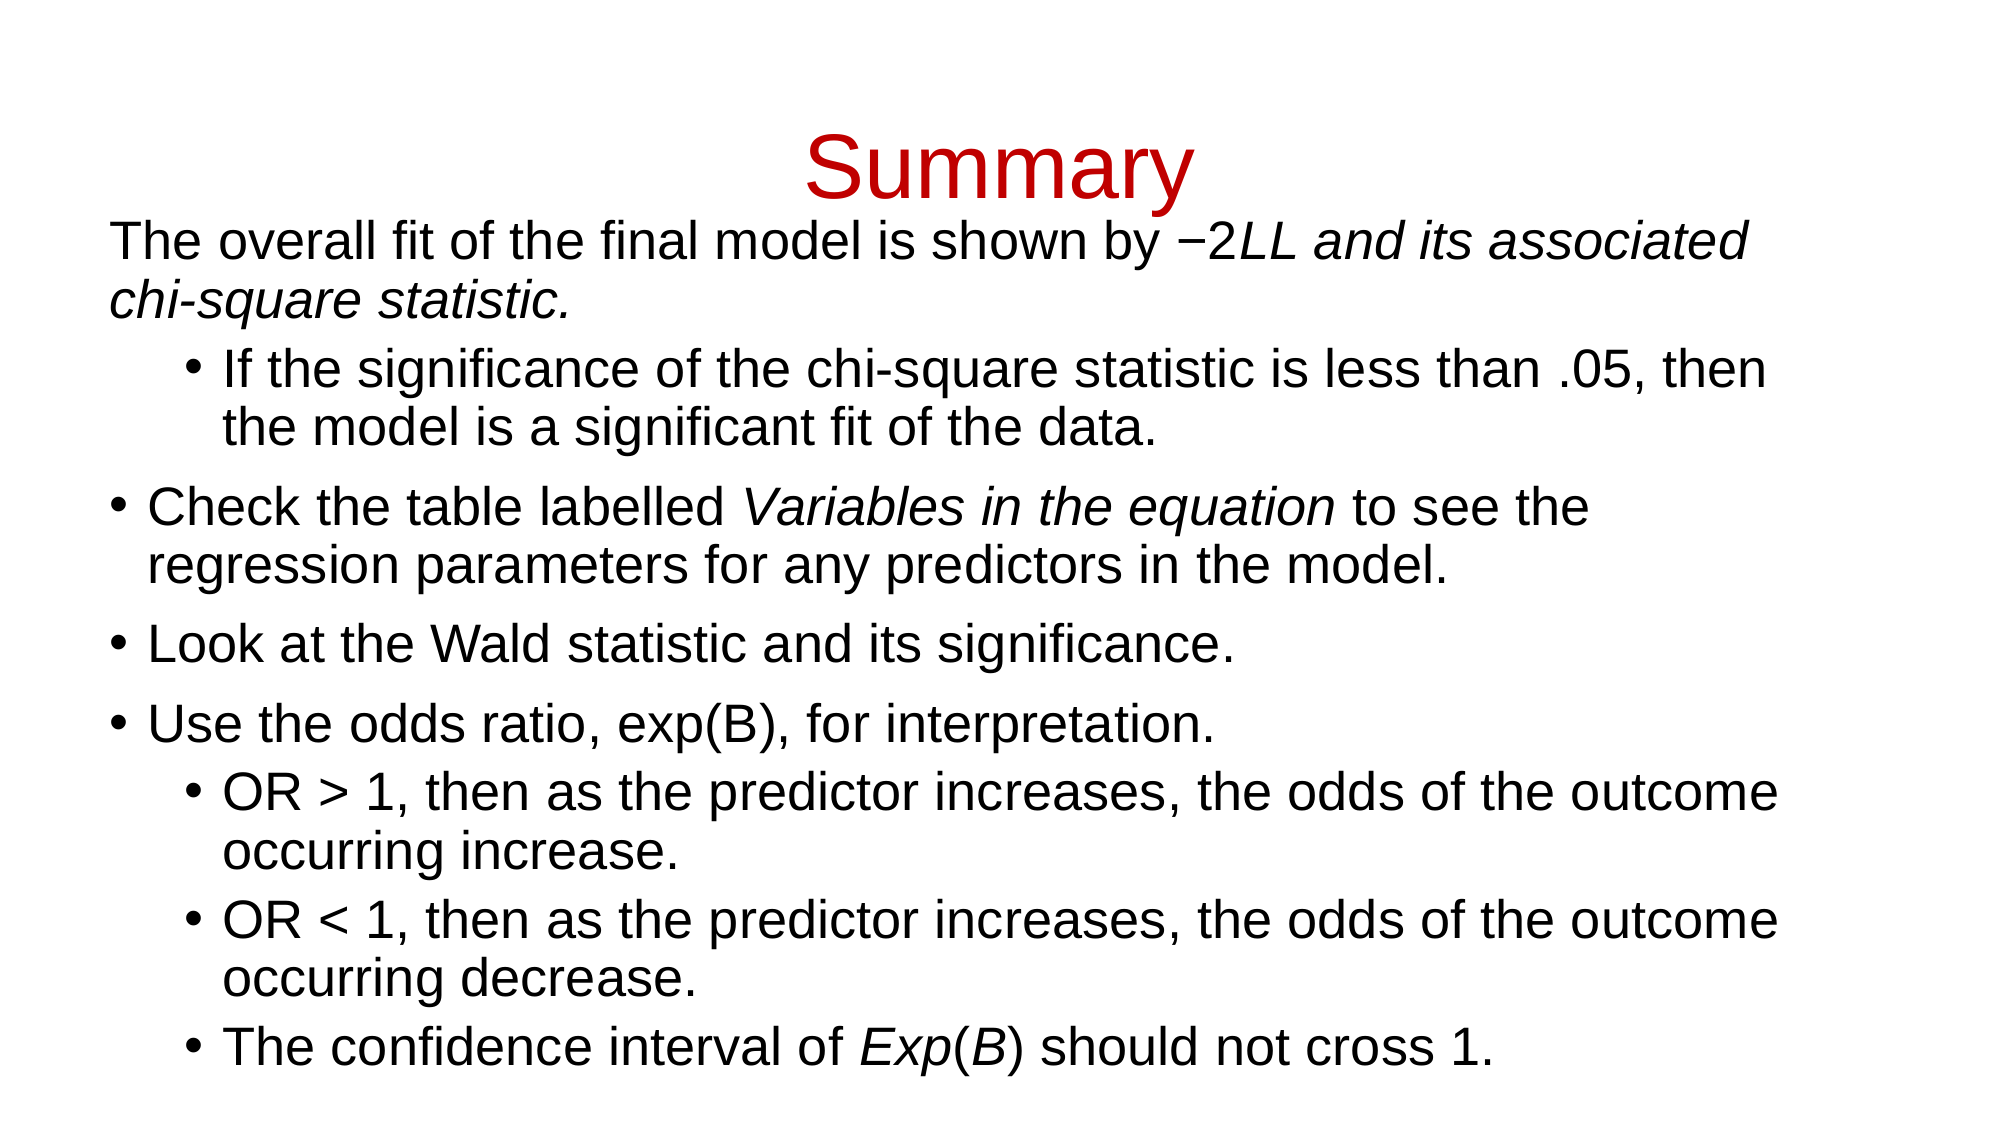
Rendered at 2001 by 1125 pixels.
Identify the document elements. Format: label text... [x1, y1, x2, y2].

list The overall fit of the final model is shown by −2LL and its associated chi-square statistic. If the significance of the chi-square statistic is less than .05, then the model is a significant fit of the data. Check the table labelled Variables in the equation to see the regression parameters for any predictors in the model. Look at the Wald statistic and its significance. Use the odds ratio, exp(B), for interpretation. OR > 1, then as the predictor increases, the odds of the outcome occurring increase. OR < 1, then as the predictor increases, the odds of the outcome occurring decrease. The confidence interval of Exp(B) should not cross 1. [94, 205, 1820, 920]
title Summary [137, 59, 1863, 278]
